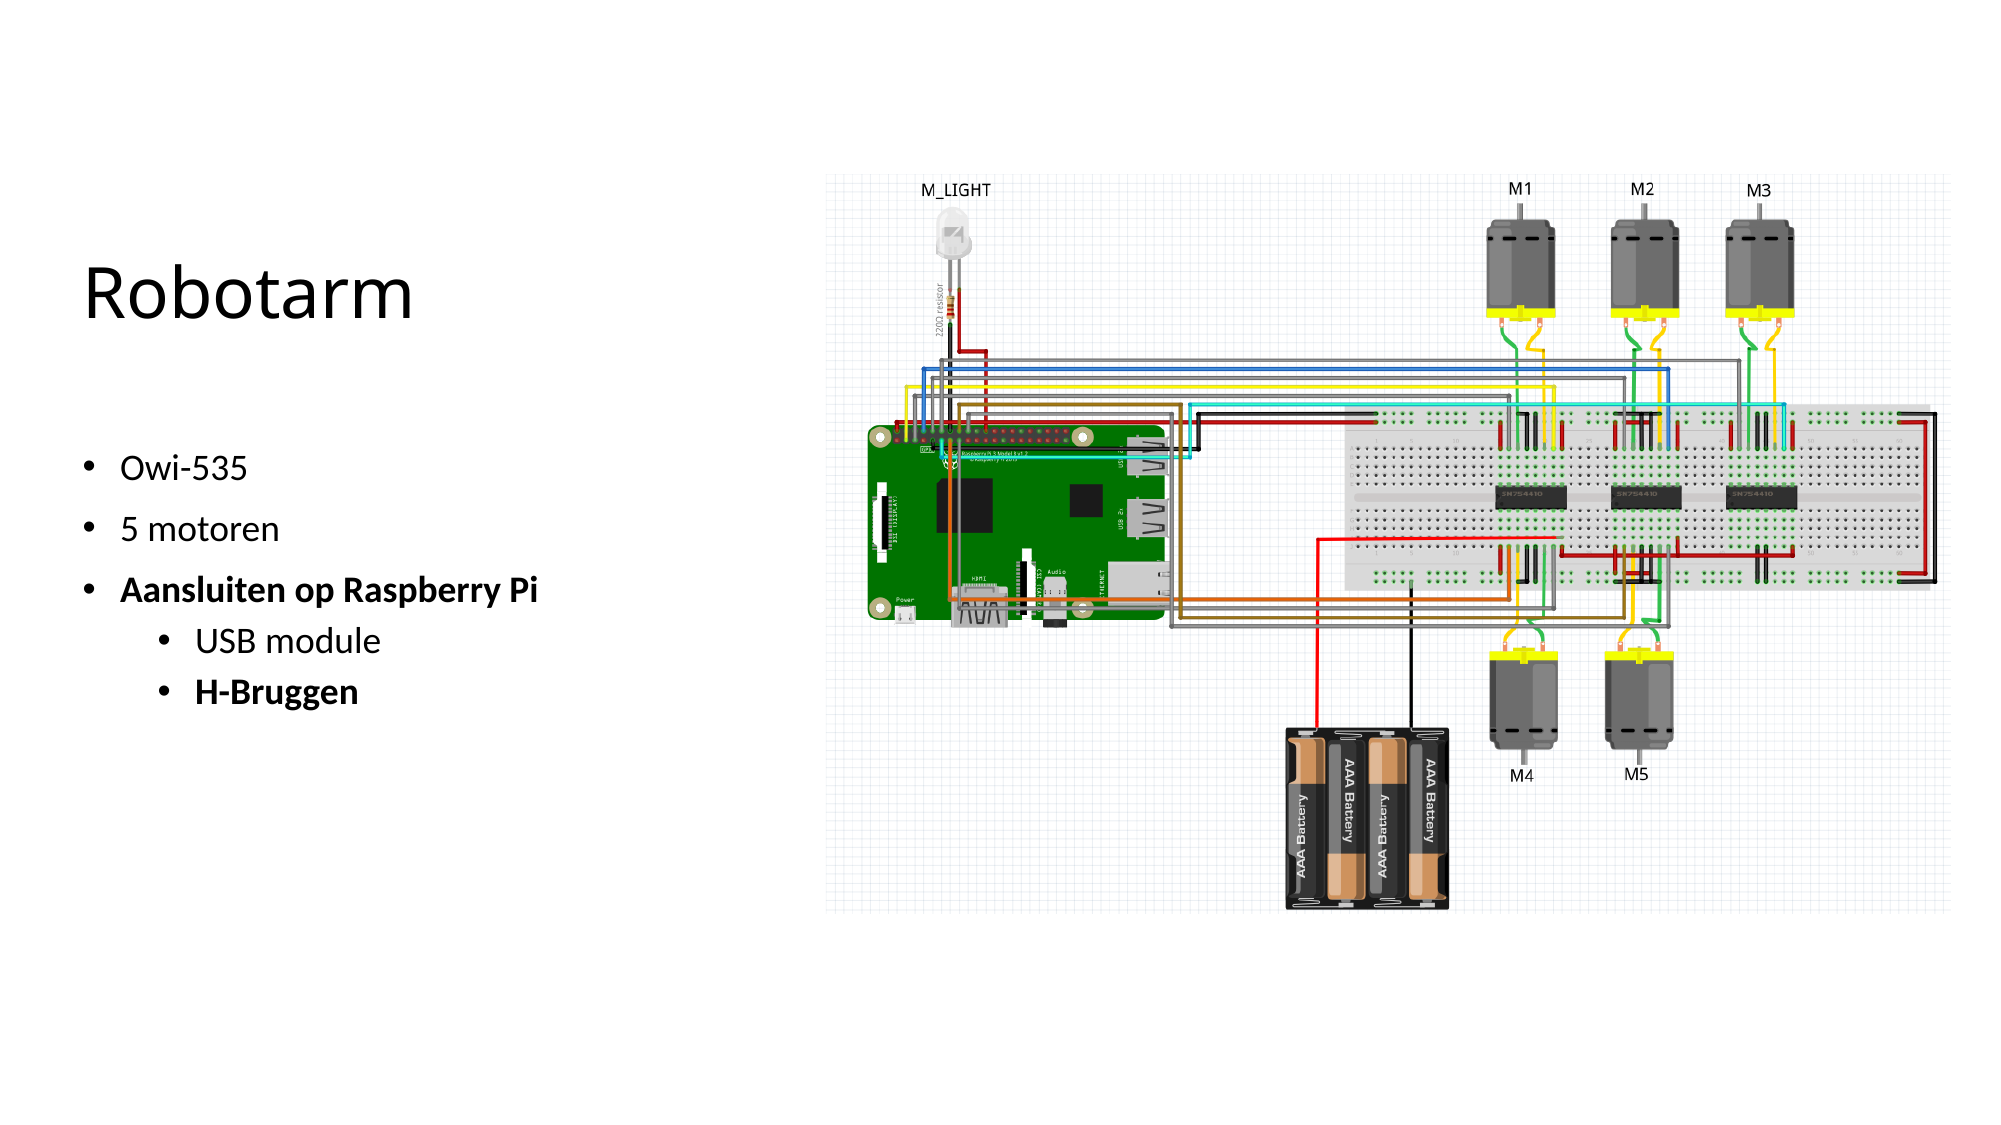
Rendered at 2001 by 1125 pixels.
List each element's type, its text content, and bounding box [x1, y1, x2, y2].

title Robotarm [67, 162, 807, 342]
picture [825, 174, 1951, 914]
list Owi-535 5 motoren Aansluiten op Raspberry Pi USB module H-Bruggen [67, 440, 807, 1014]
